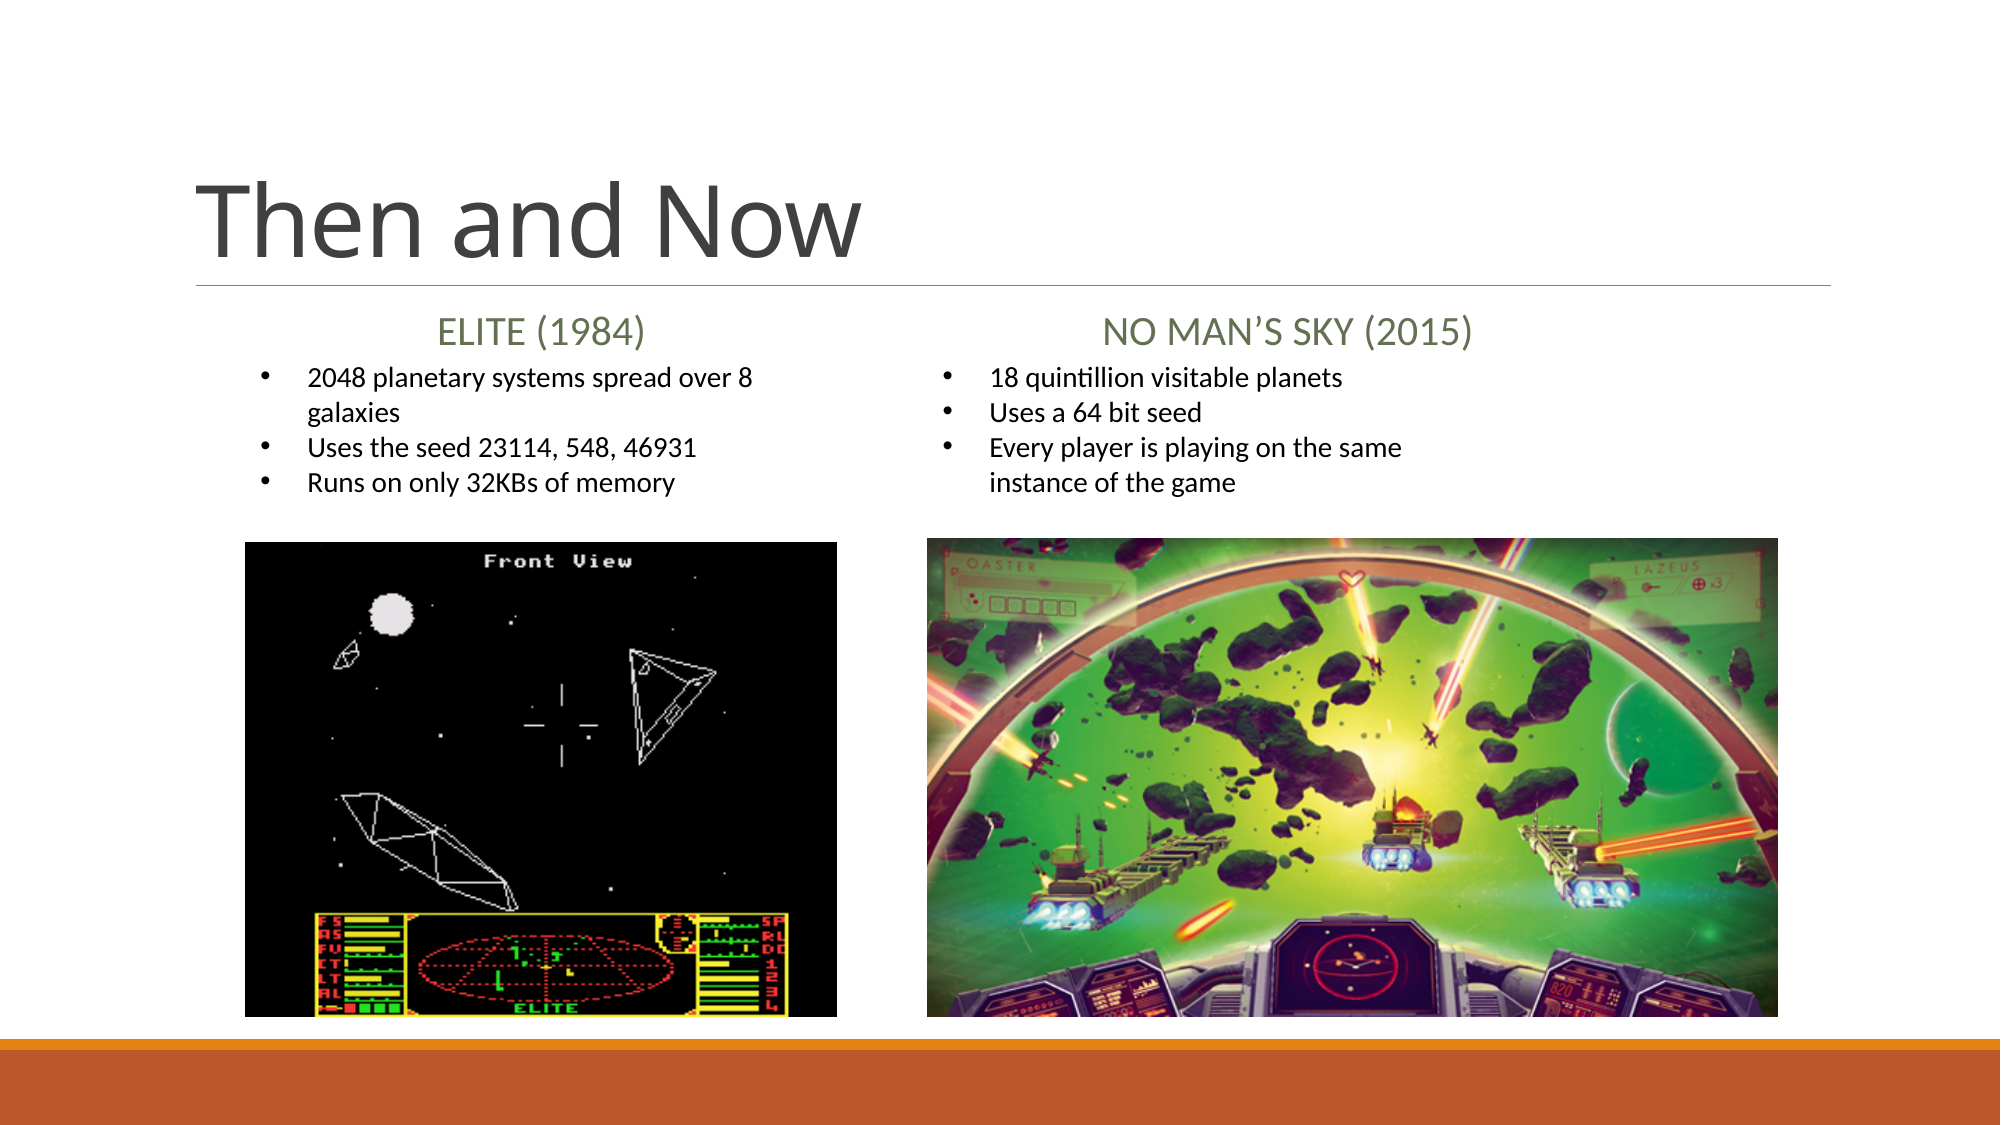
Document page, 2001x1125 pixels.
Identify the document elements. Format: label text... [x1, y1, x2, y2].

text_box 2048 planetary systems spread over 8 galaxies Uses the seed 23114, 548, 46931 Runs on only 32KBs of memory [245, 350, 837, 541]
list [927, 538, 1779, 1018]
title Then and Now [180, 47, 1830, 285]
list No Man’s Sky (2015) [927, 285, 1649, 380]
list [245, 542, 837, 1018]
list Elite (1984) [181, 285, 903, 380]
text_box 18 quintillion visitable planets Uses a 64 bit seed Every player is playing on the same instance of the game [927, 350, 1519, 537]
